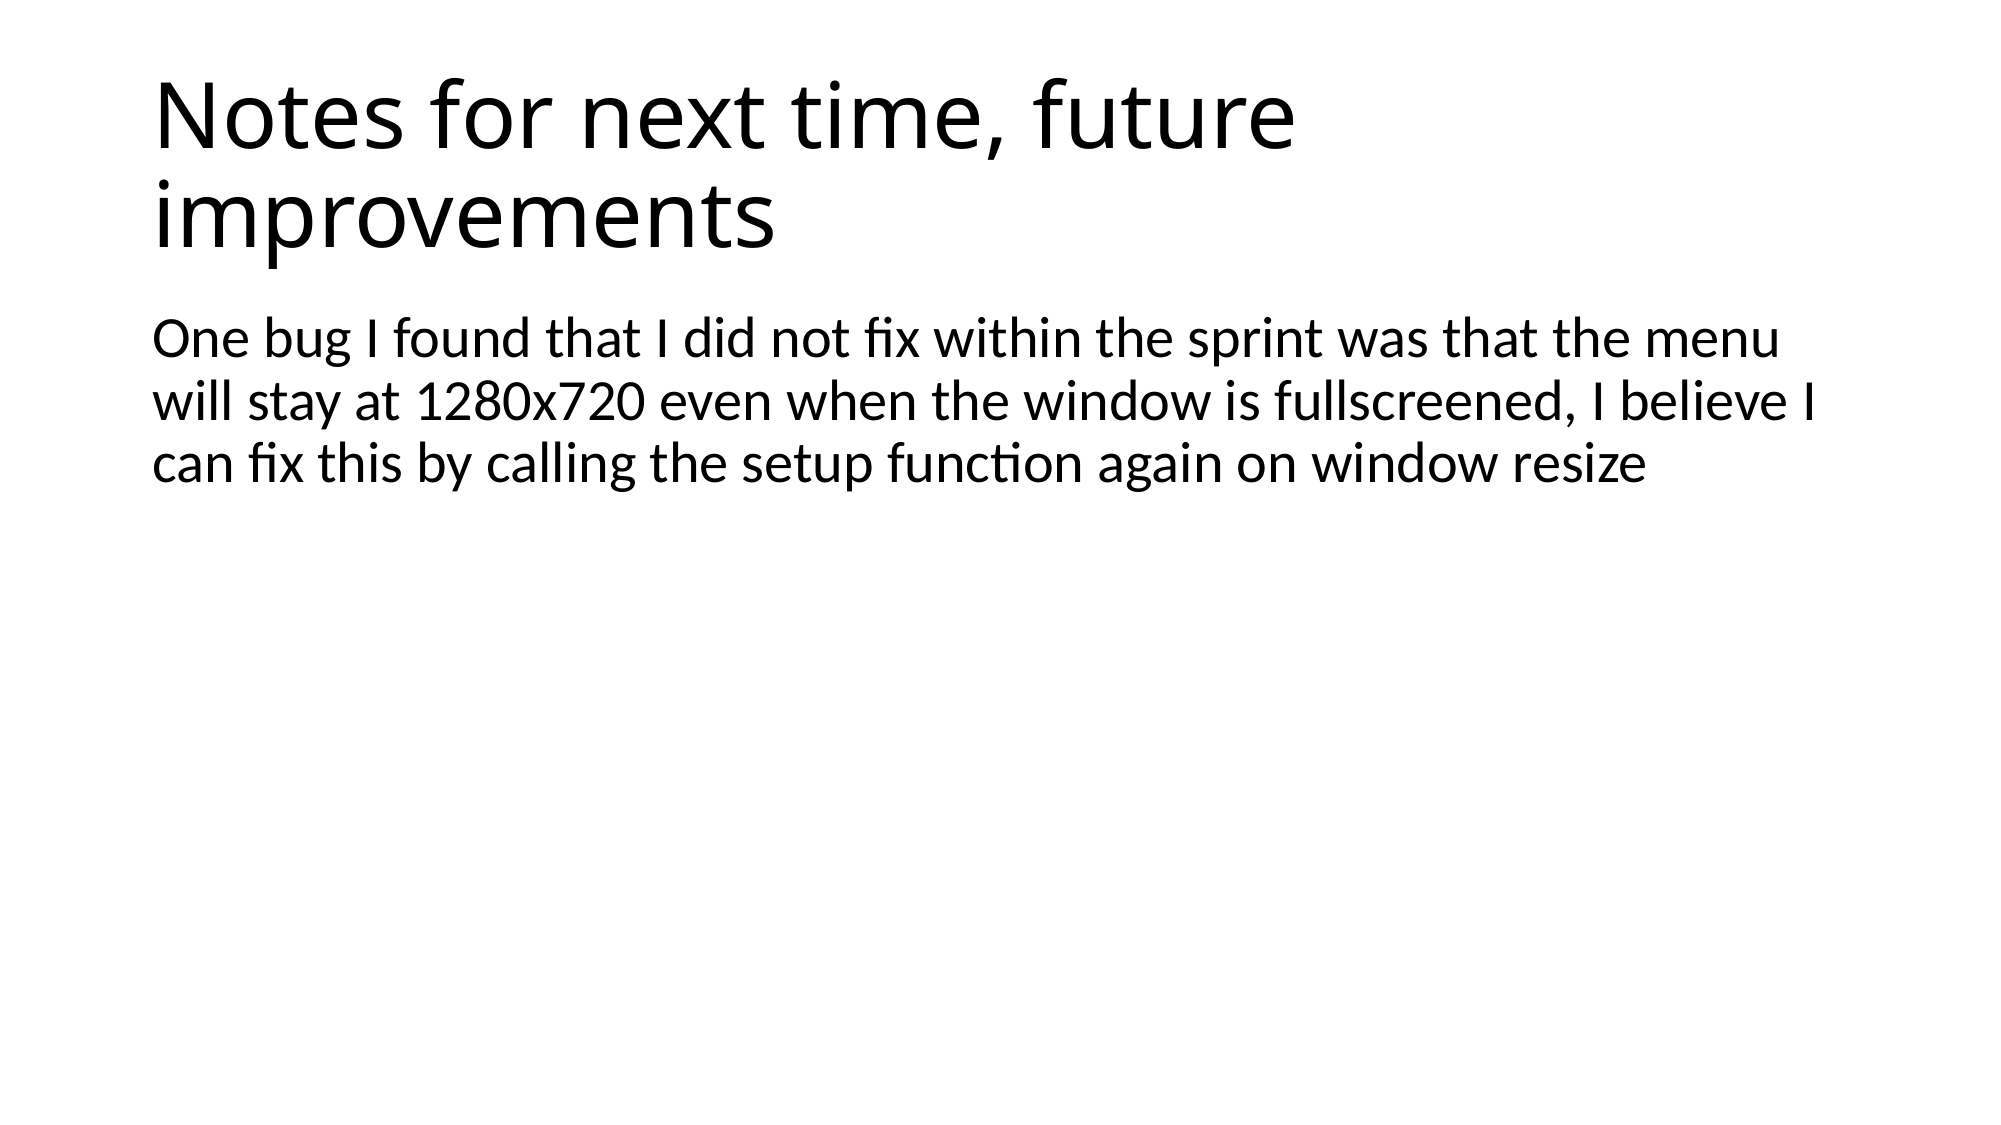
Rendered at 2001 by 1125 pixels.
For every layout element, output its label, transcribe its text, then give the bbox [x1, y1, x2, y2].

title Notes for next time, future improvements [137, 59, 1863, 278]
list One bug I found that I did not fix within the sprint was that the menu will stay at 1280x720 even when the window is fullscreened, I believe I can fix this by calling the setup function again on window resize [137, 299, 1863, 1014]
